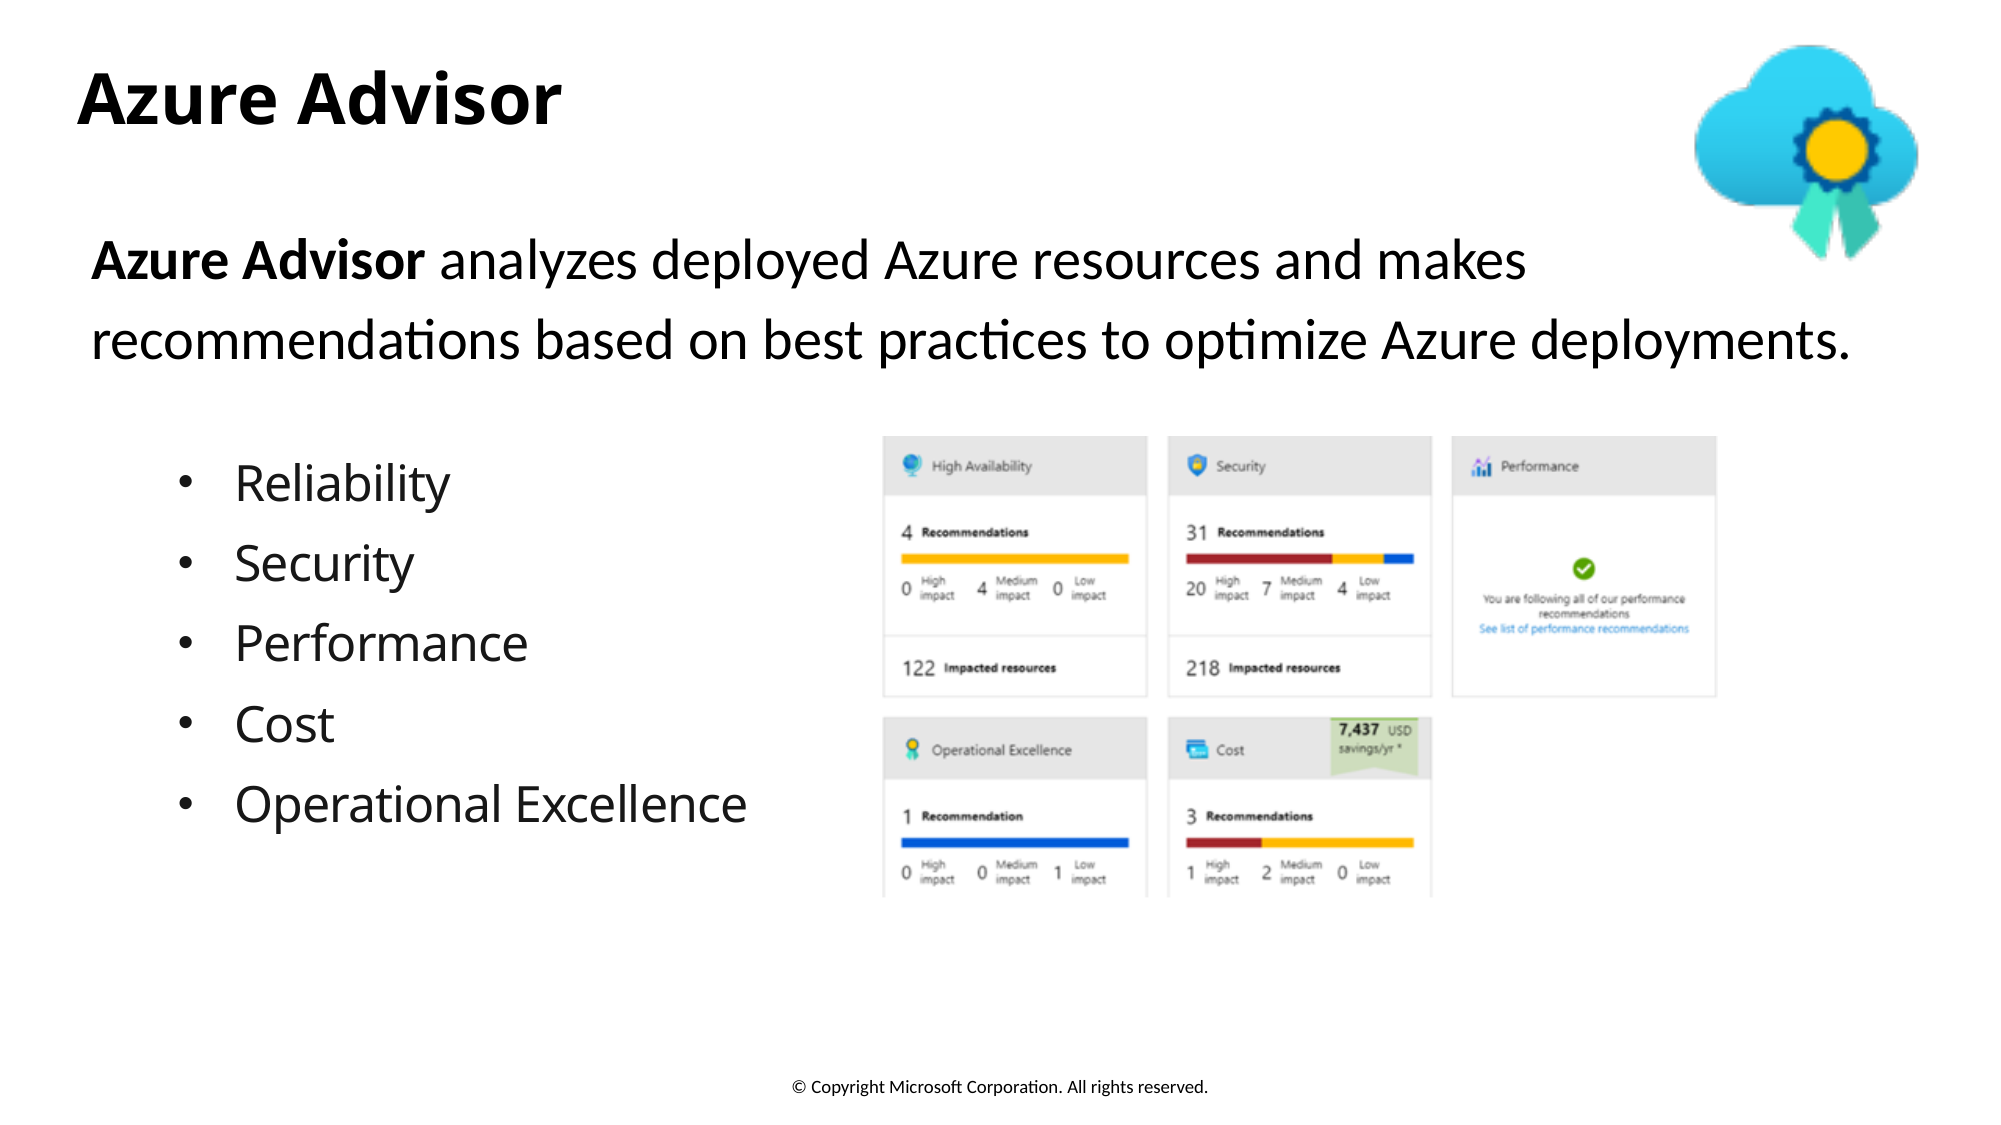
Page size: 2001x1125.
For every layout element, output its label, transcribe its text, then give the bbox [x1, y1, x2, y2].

picture [1690, 34, 1925, 269]
title Azure Advisor [62, 45, 582, 158]
text_box © Copyright Microsoft Corporation. All rights reserved. [662, 1074, 1338, 1098]
text_box Reliability Security Performance Cost Operational Excellence [177, 436, 881, 848]
picture [881, 436, 1718, 907]
text_box Azure Advisor analyzes deployed Azure resources and makes recommendations based on best practices to optimize Azure deployments. [75, 202, 1967, 379]
